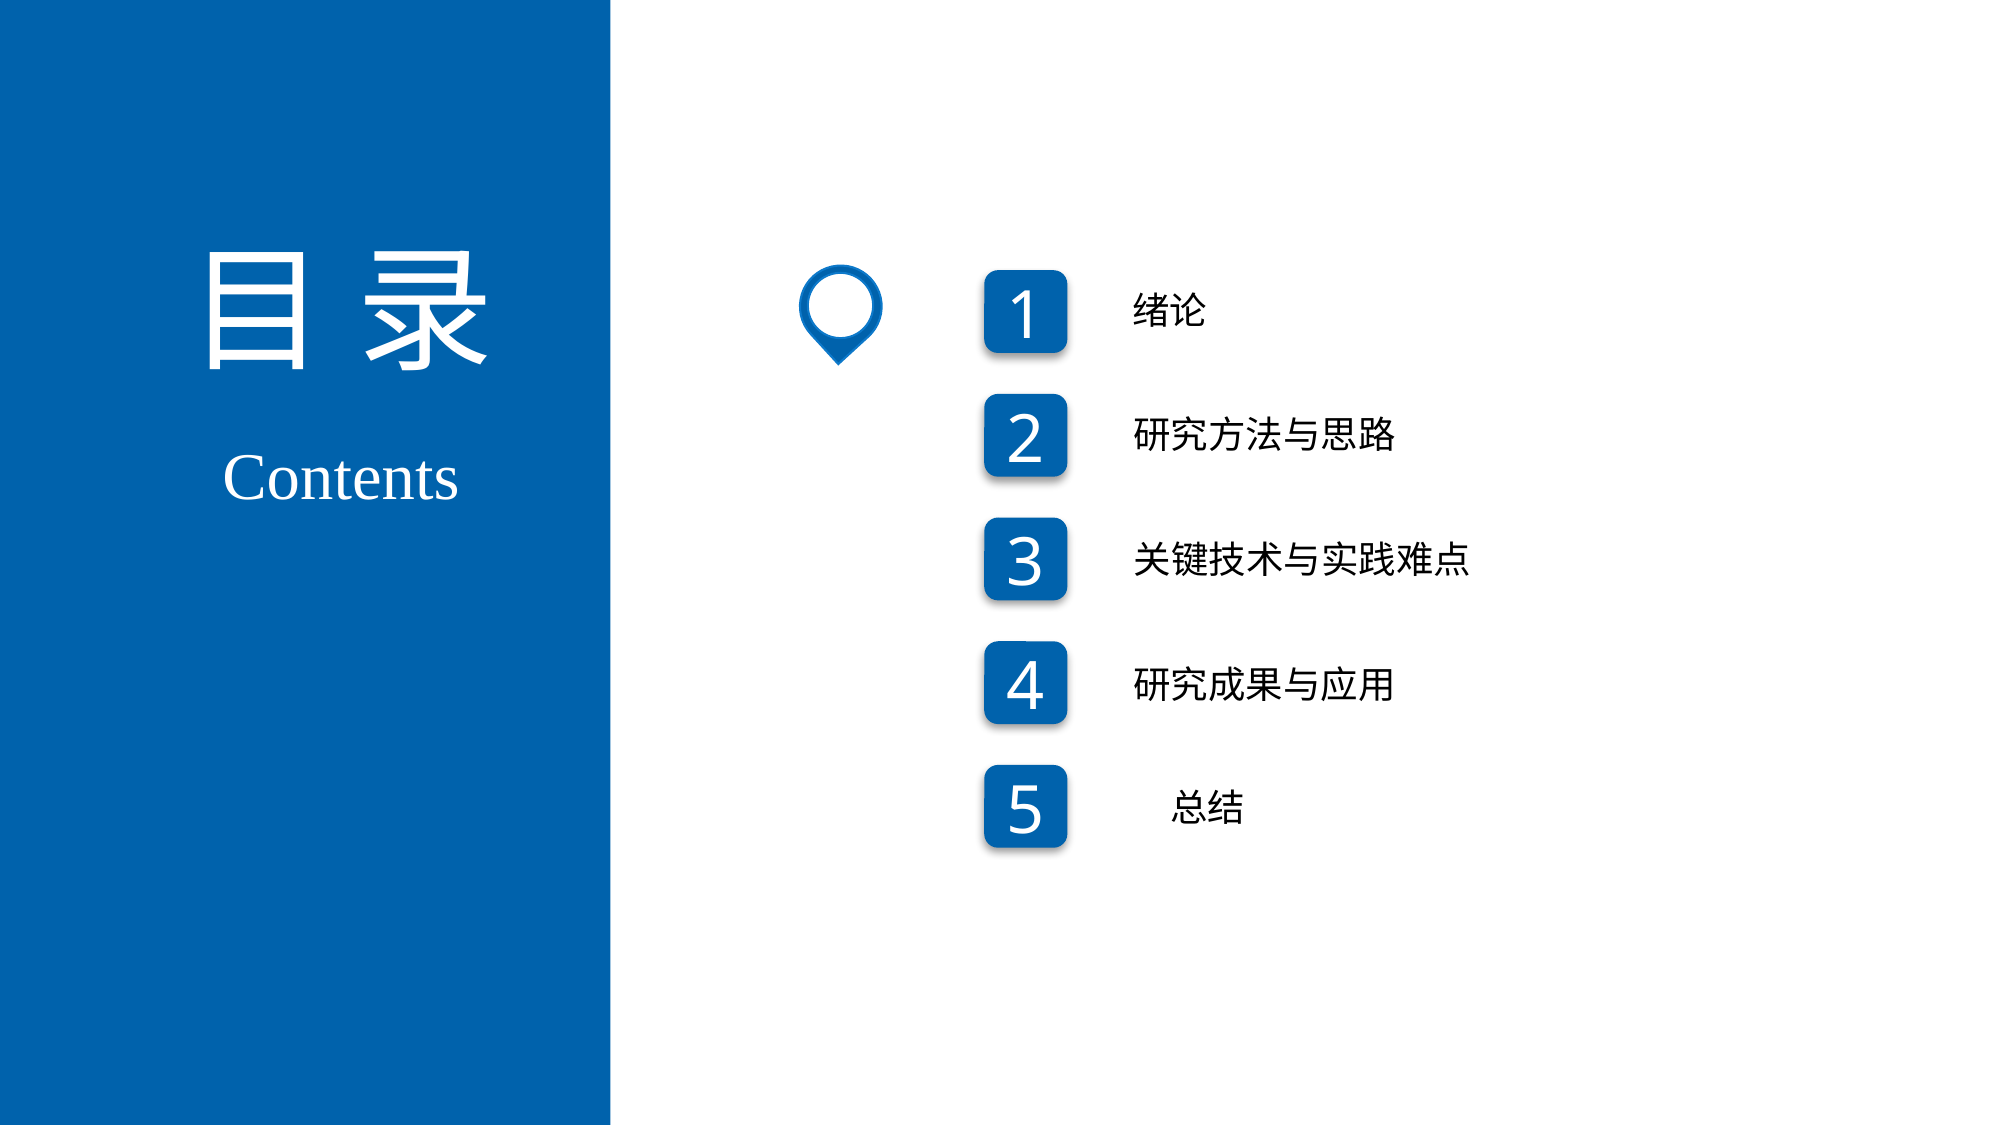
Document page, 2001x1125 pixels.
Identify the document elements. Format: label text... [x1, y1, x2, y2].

text_box Contents [207, 425, 475, 521]
text_box [0, 0, 611, 1125]
text_box 研究成果与应用 [1118, 653, 1411, 714]
text_box 2 [983, 392, 1069, 478]
text_box 绪论 [1117, 280, 1223, 340]
text_box 关键技术与实践难点 [1118, 528, 1486, 589]
text_box 总结 [1155, 776, 1261, 836]
text_box 5 [983, 763, 1069, 849]
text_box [799, 265, 882, 348]
text_box 3 [983, 516, 1069, 602]
text_box 目 录 [173, 214, 509, 395]
text_box 4 [983, 640, 1069, 726]
text_box 研究方法与思路 [1118, 403, 1411, 464]
text_box 1 [983, 269, 1069, 355]
